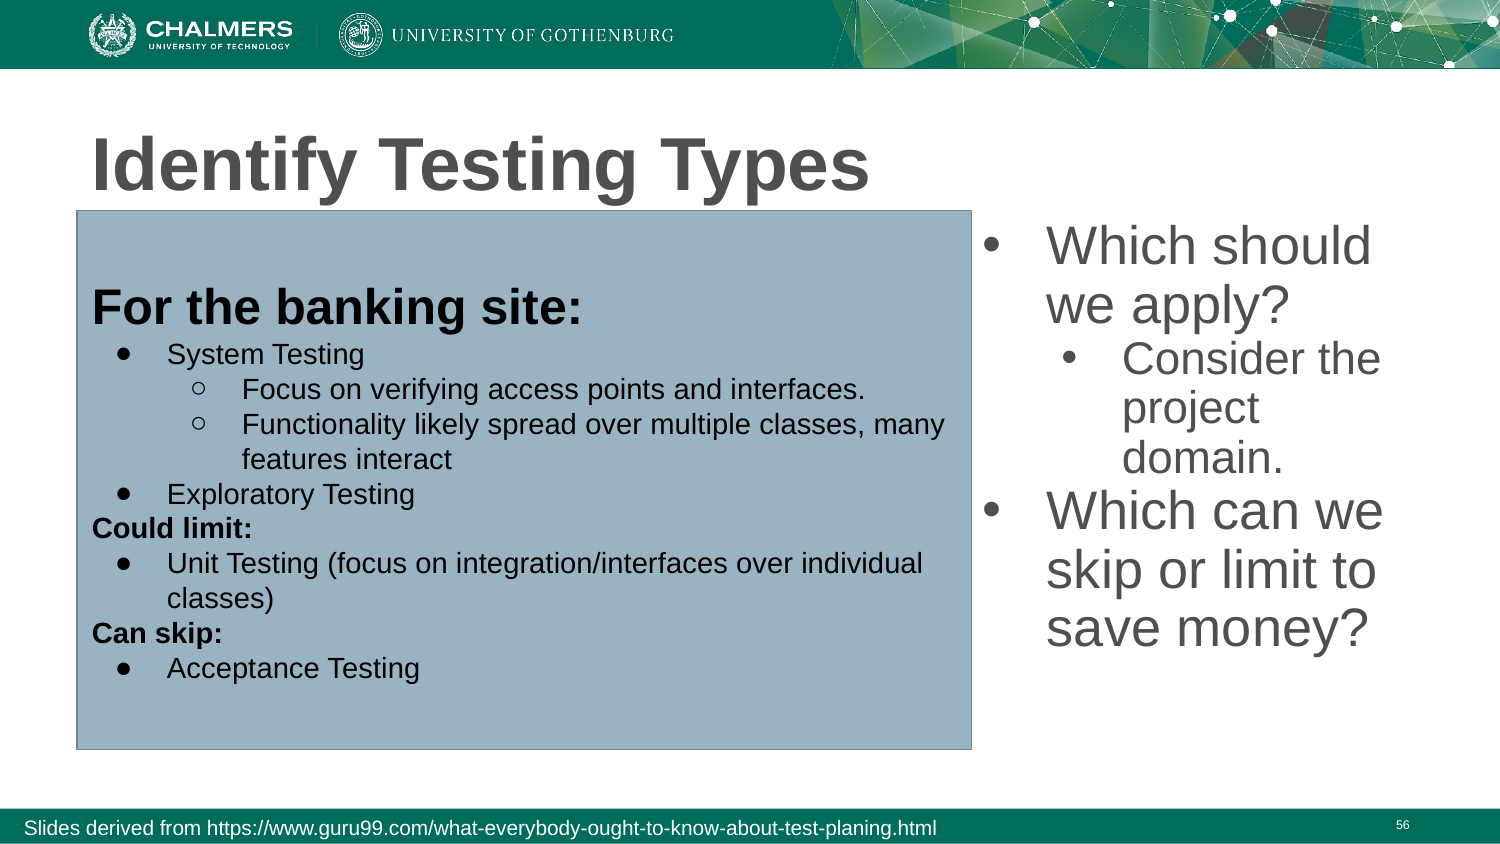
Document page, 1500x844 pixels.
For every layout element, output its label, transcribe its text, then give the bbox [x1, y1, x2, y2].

text_box [54, 686, 977, 796]
slide_number ‹#› [1161, 809, 1425, 844]
title Identify Testing Types [76, 100, 1425, 210]
text_box Slides derived from https://www.guru99.com/what-everybody-ought-to-know-about-test-planing.html [8, 800, 1161, 844]
picture [64, 0, 696, 85]
list Which should we apply? Consider the project domain. Which can we skip or limit to save money? [972, 210, 1426, 782]
text_box For the banking site: System Testing Focus on verifying access points and interfaces. Functionality likely spread over multiple classes, many features interact Exploratory Testing Could limit: Unit Testing (focus on integration/interfaces over individual classes) Can skip: Acceptance Testing [76, 210, 972, 750]
picture [759, 0, 1500, 68]
